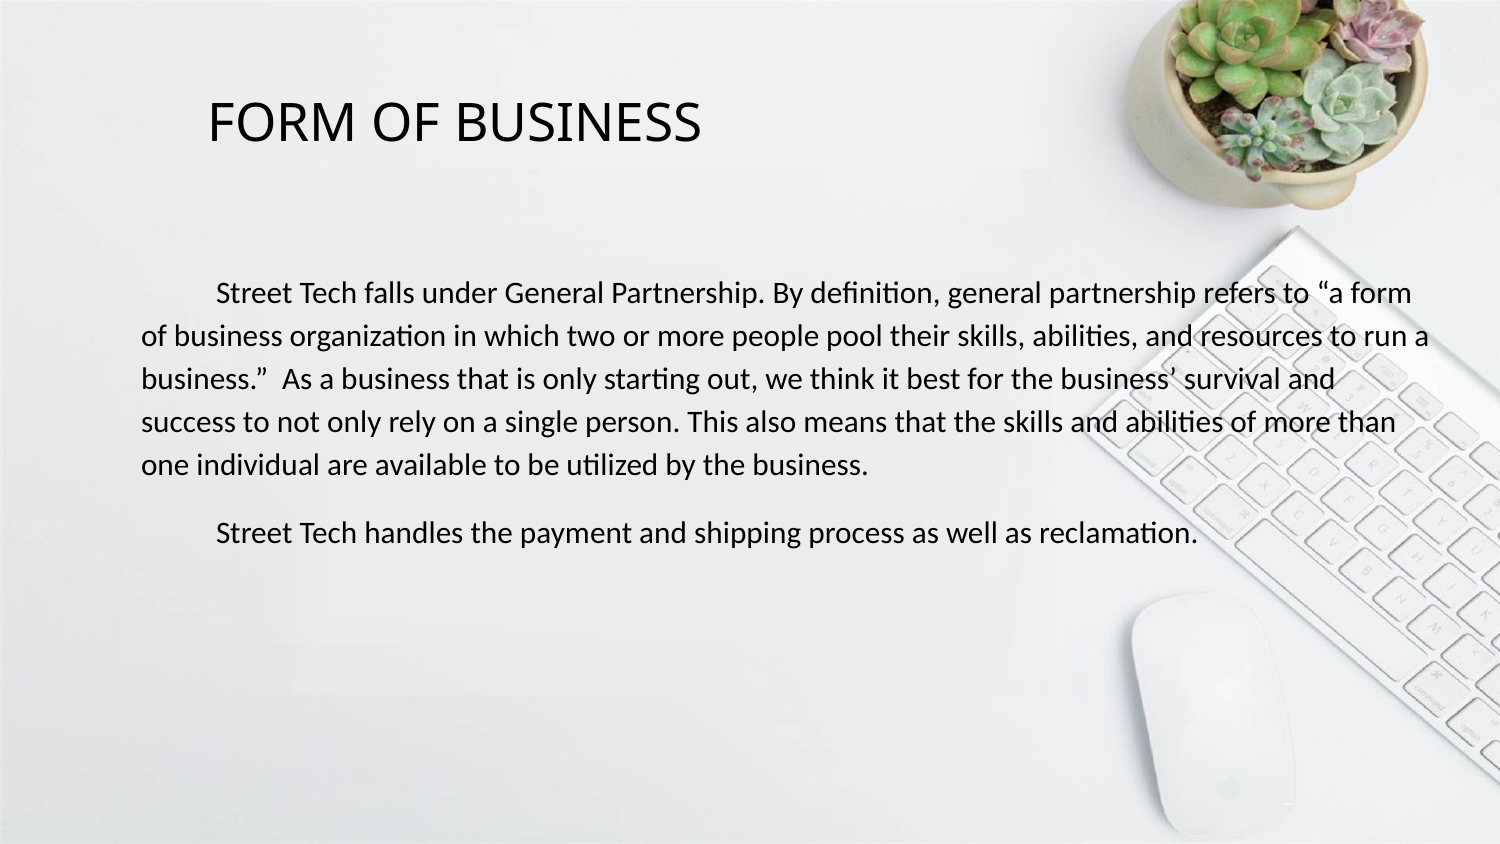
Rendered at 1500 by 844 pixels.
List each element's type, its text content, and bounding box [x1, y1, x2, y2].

list Street Tech falls under General Partnership. By definition, general partnership refers to “a form of business organization in which two or more people pool their skills, abilities, and resources to run a business.” As a business that is only starting out, we think it best for the business’ survival and success to not only rely on a single person. This also means that the skills and abilities of more than one individual are available to be utilized by the business. Street Tech handles the payment and shipping process as well as reclamation. [51, 189, 1449, 750]
picture [0, 0, 1500, 844]
title FORM OF BUSINESS [51, 72, 1449, 167]
